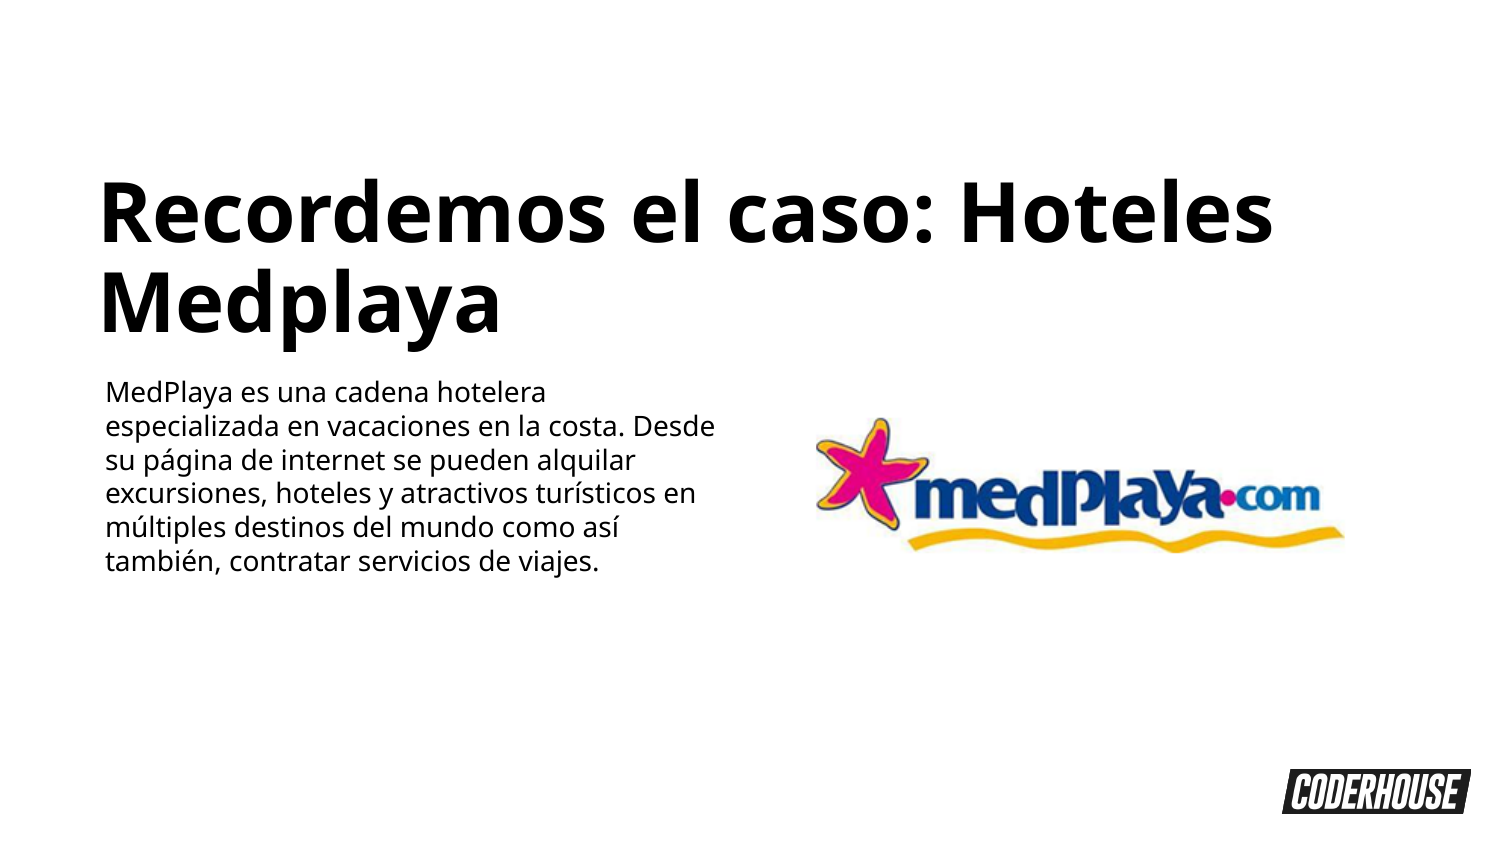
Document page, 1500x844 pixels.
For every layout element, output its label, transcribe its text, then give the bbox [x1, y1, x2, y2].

picture [761, 359, 1398, 611]
picture [1281, 769, 1471, 814]
text_box MedPlaya es una cadena hotelera especializada en vacaciones en la costa. Desde su página de internet se pueden alquilar excursiones, hoteles y atractivos turísticos en múltiples destinos del mundo como así también, contratar servicios de viajes. [90, 359, 738, 686]
text_box Recordemos el caso: Hoteles Medplaya [82, 155, 1460, 366]
